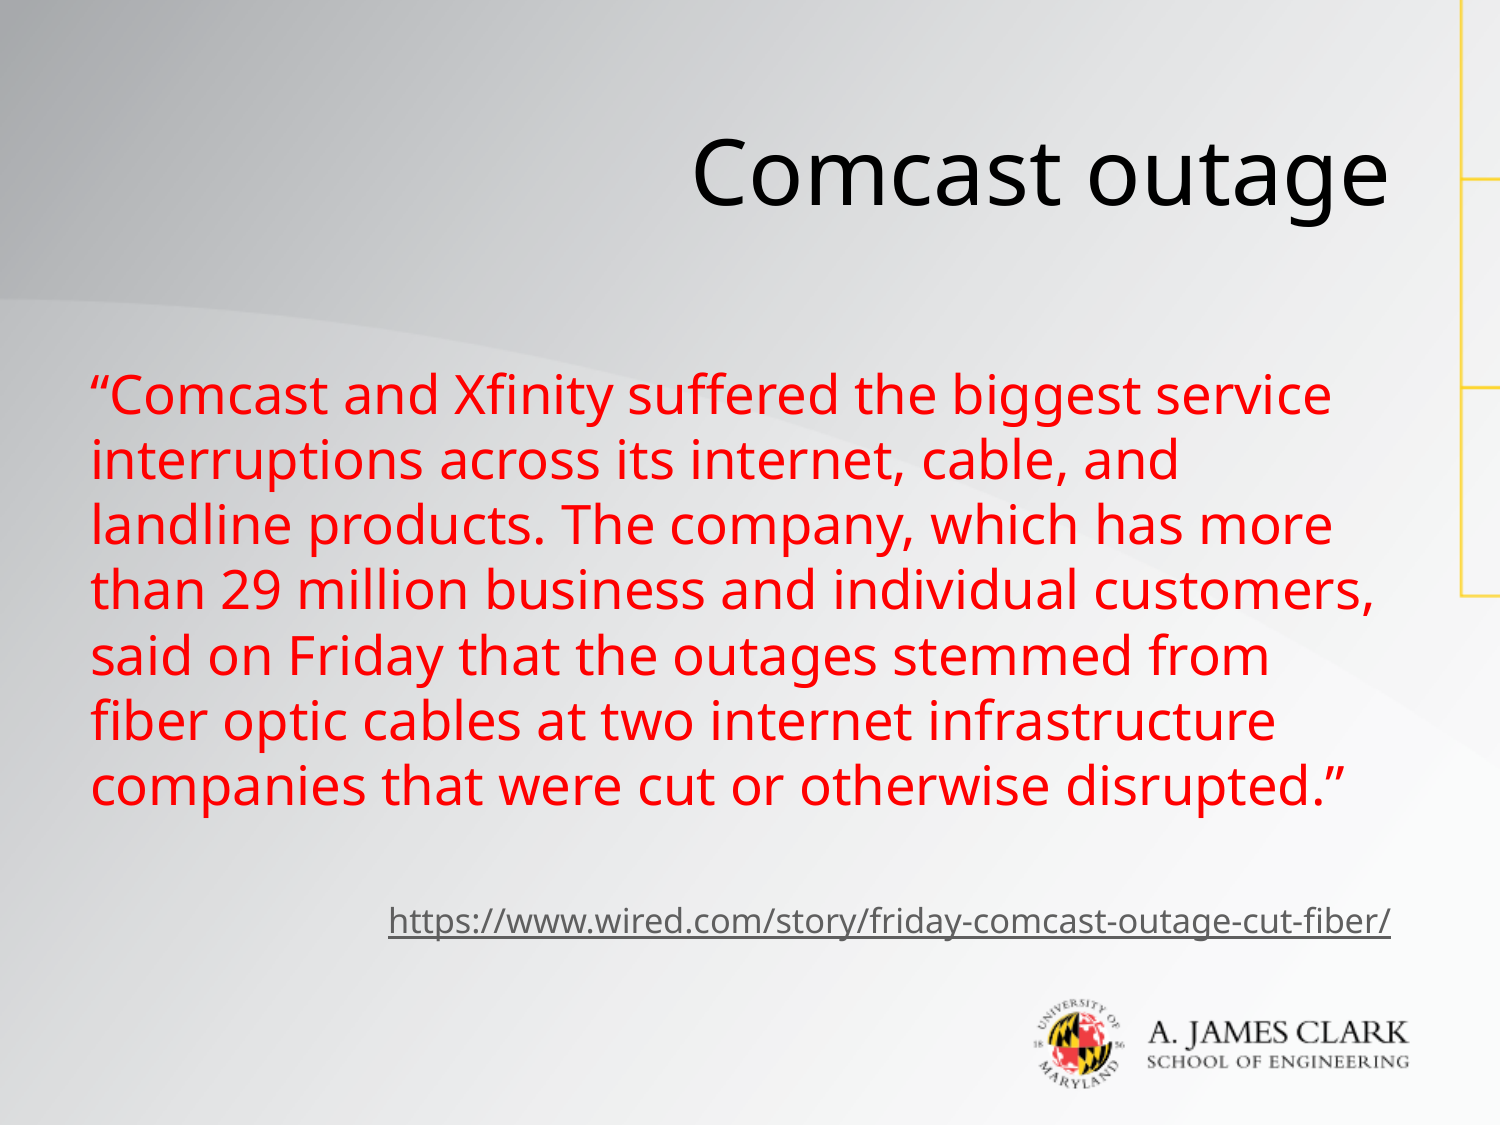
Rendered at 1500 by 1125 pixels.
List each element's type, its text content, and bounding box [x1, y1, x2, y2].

list “Comcast and Xfinity suffered the biggest service interruptions across its internet, cable, and landline products. The company, which has more than 29 million business and individual customers, said on Friday that the outages stemmed from fiber optic cables at two internet infrastructure companies that were cut or otherwise disrupted.” https://www.wired.com/story/friday-comcast-outage-cut-fiber/ [75, 352, 1407, 1002]
title Comcast outage [75, 45, 1407, 231]
